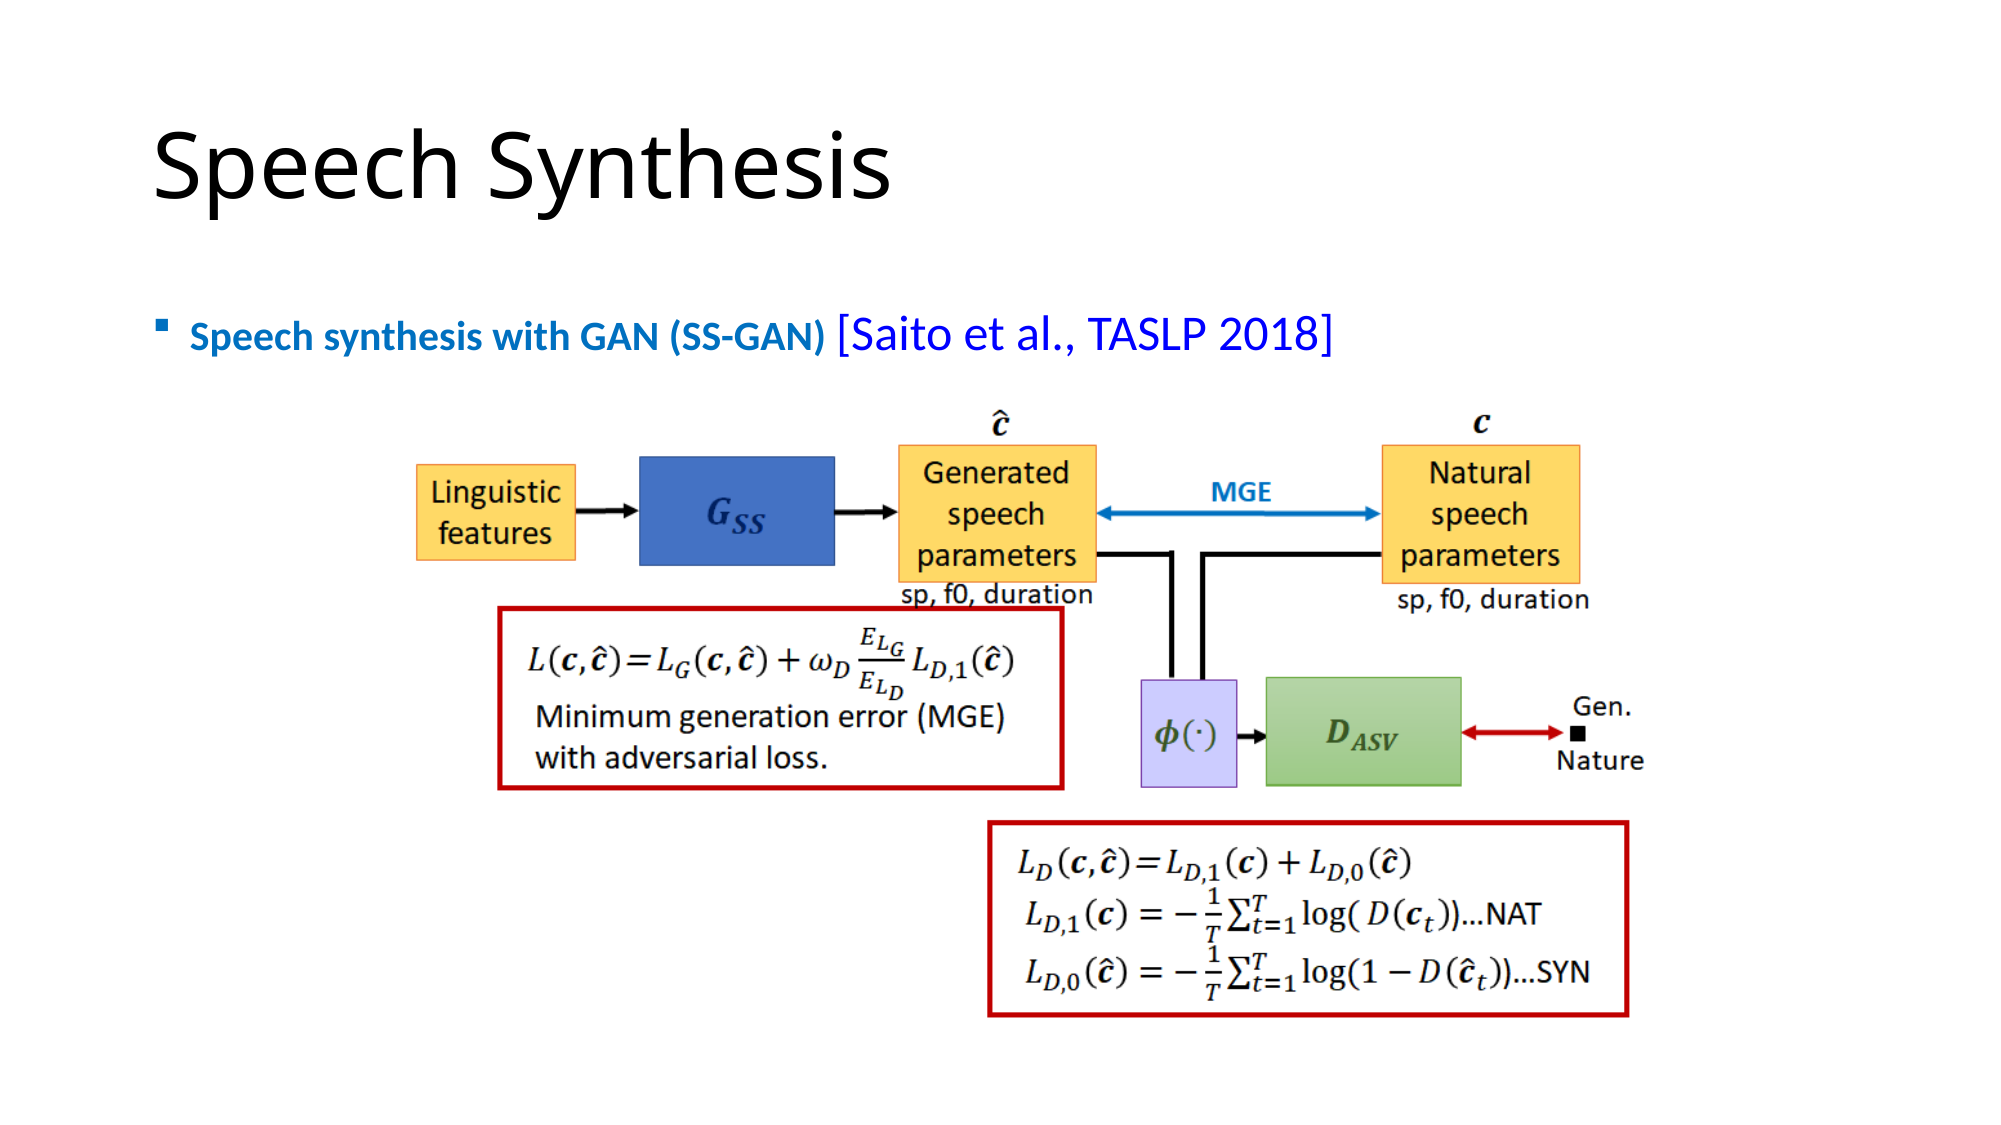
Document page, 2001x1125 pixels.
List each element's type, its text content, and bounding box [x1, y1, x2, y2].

picture [384, 379, 1703, 1047]
title Speech Synthesis [137, 59, 1863, 278]
list Speech synthesis with GAN (SS-GAN) [Saito et al., TASLP 2018] [137, 299, 1863, 1014]
